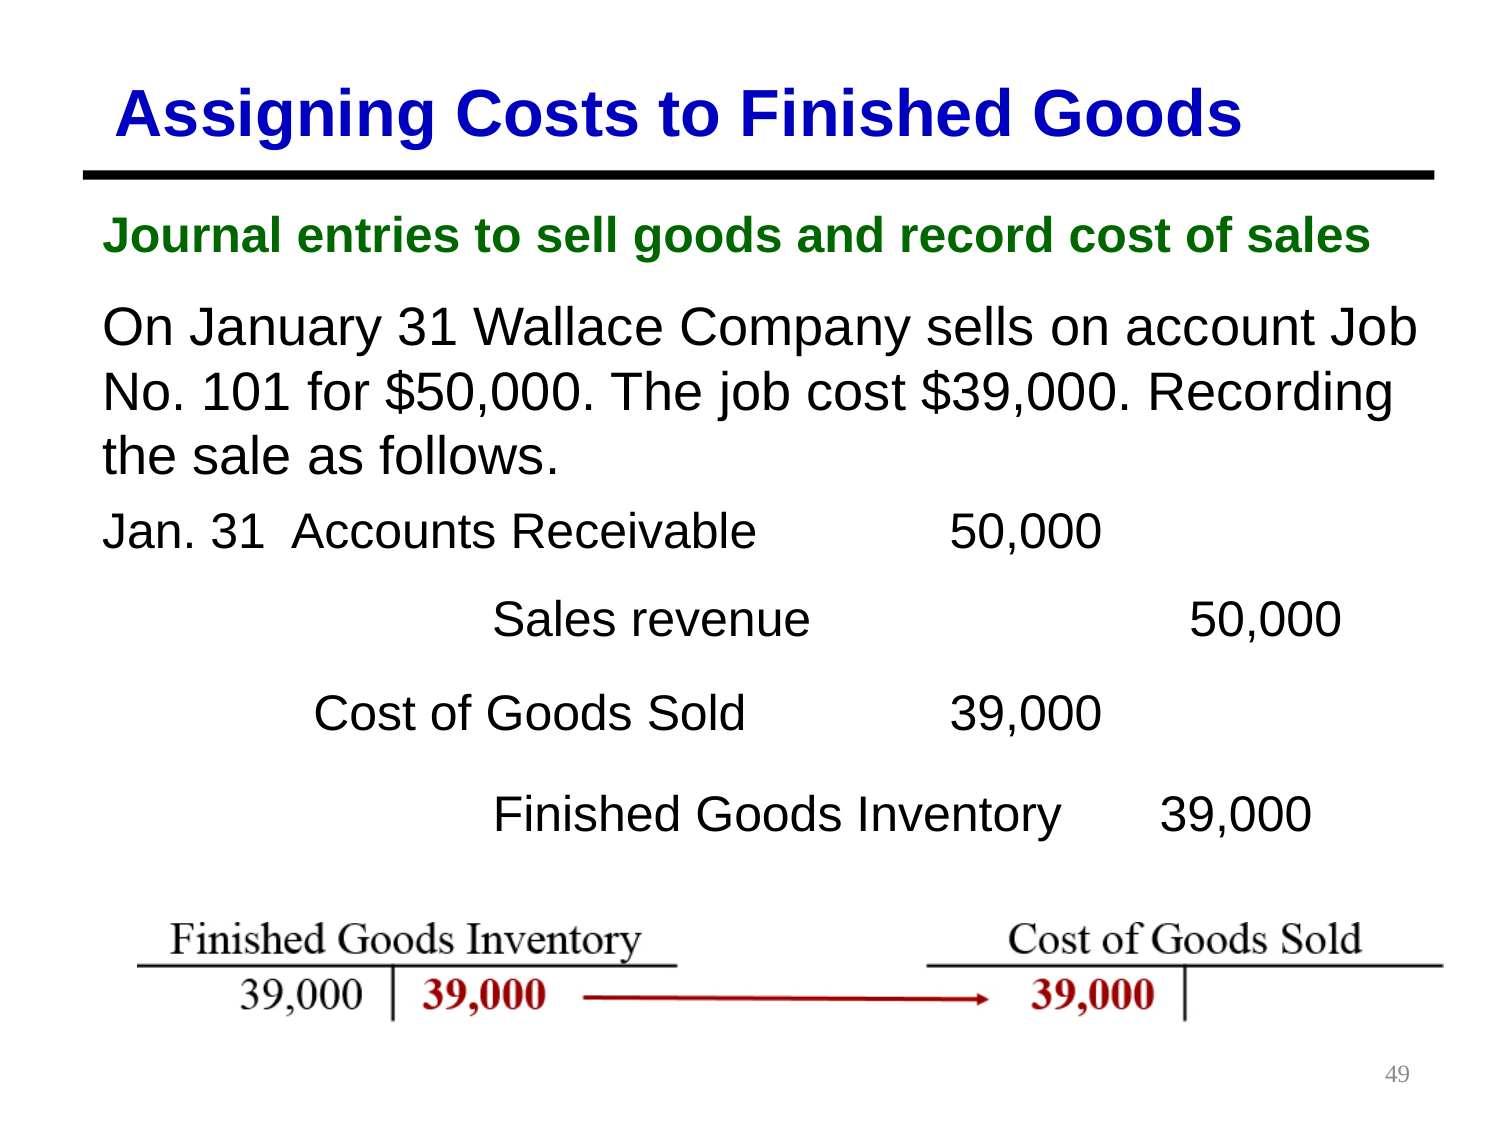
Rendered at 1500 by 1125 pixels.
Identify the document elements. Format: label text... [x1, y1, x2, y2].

text_box Jan. 31 Accounts Receivable 50,000 [87, 497, 1488, 578]
text_box Sales revenue 50,000 [87, 578, 1488, 655]
text_box Finished Goods Inventory 39,000 [88, 765, 1489, 843]
text_box Cost of Goods Sold 39,000 [87, 672, 1488, 753]
text_box On January 31 Wallace Company sells on account Job No. 101 for $50,000. The job cost $39,000. Recording the sale as follows. [87, 283, 1488, 421]
slide_number 49 [1074, 1042, 1425, 1103]
text_box Assigning Costs to Finished Goods [99, 62, 1388, 155]
picture [137, 921, 1444, 1022]
text_box Journal entries to sell goods and record cost of sales [87, 195, 1413, 271]
